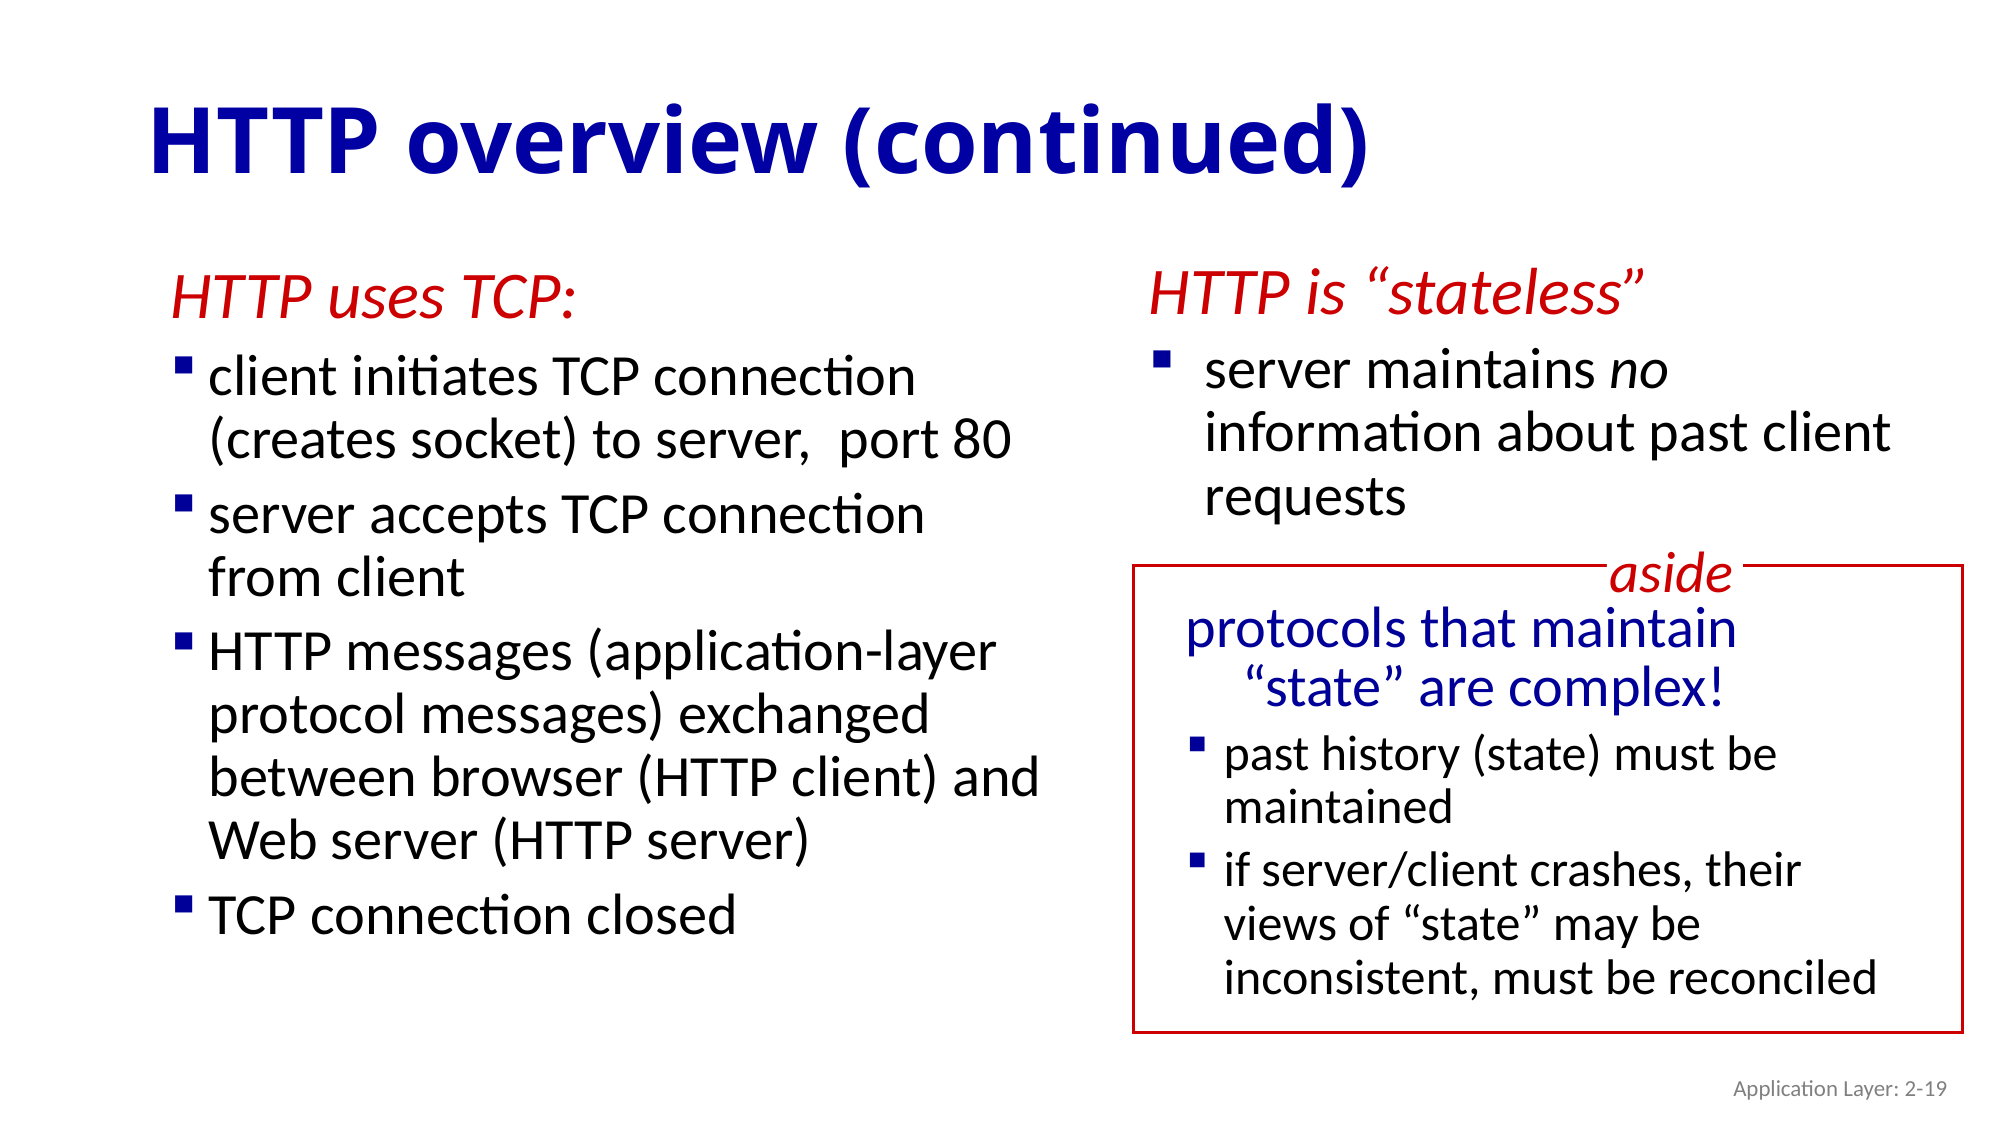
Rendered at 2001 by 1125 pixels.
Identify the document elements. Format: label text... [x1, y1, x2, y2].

text_box HTTP is “stateless” server maintains no information about past client requests [1133, 259, 1963, 526]
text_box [1133, 526, 1963, 1060]
text_box HTTP uses TCP: client initiates TCP connection (creates socket) to server, port 80 server accepts TCP connection from client HTTP messages (application-layer protocol messages) exchanged between browser (HTTP client) and Web server (HTTP server) TCP connection closed [155, 253, 1067, 1017]
slide_number Application Layer: 2-19 [1512, 1060, 1963, 1117]
title HTTP overview (continued) [131, 70, 1856, 218]
